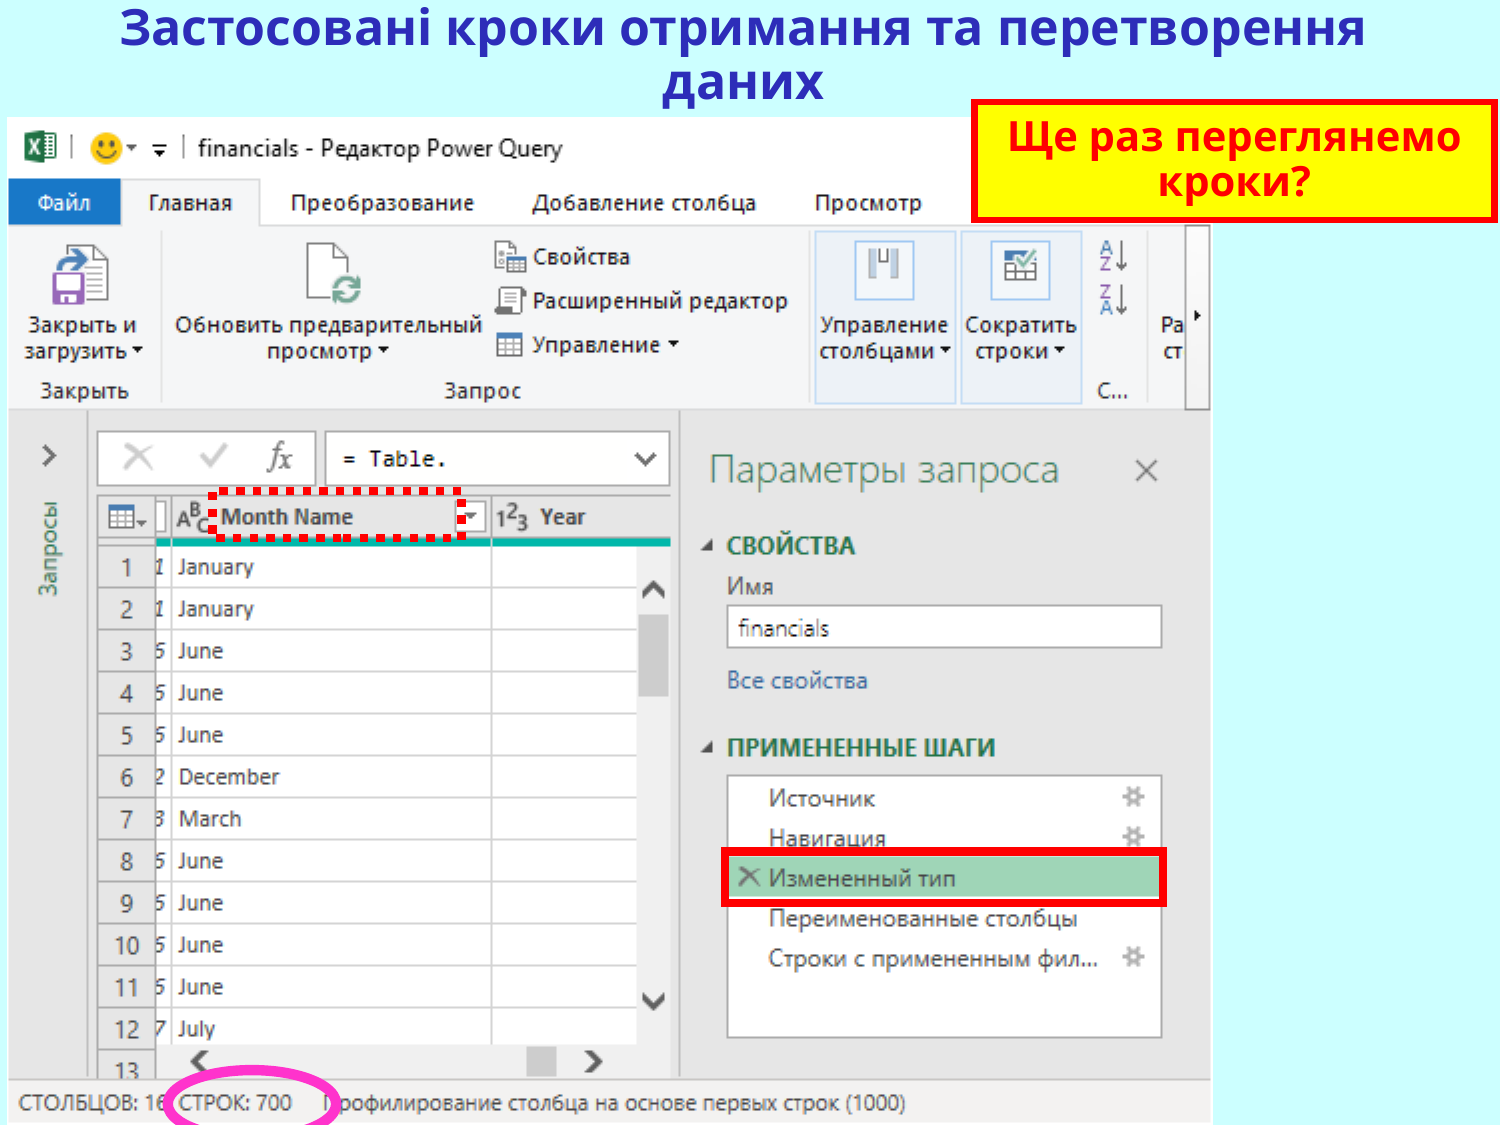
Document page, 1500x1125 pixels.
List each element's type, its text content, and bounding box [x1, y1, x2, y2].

text_box Застосовані кроки отримання та перетворення даних [37, 0, 1450, 113]
picture [7, 117, 1213, 1125]
text_box Ще раз переглянемо кроки? [974, 101, 1495, 221]
